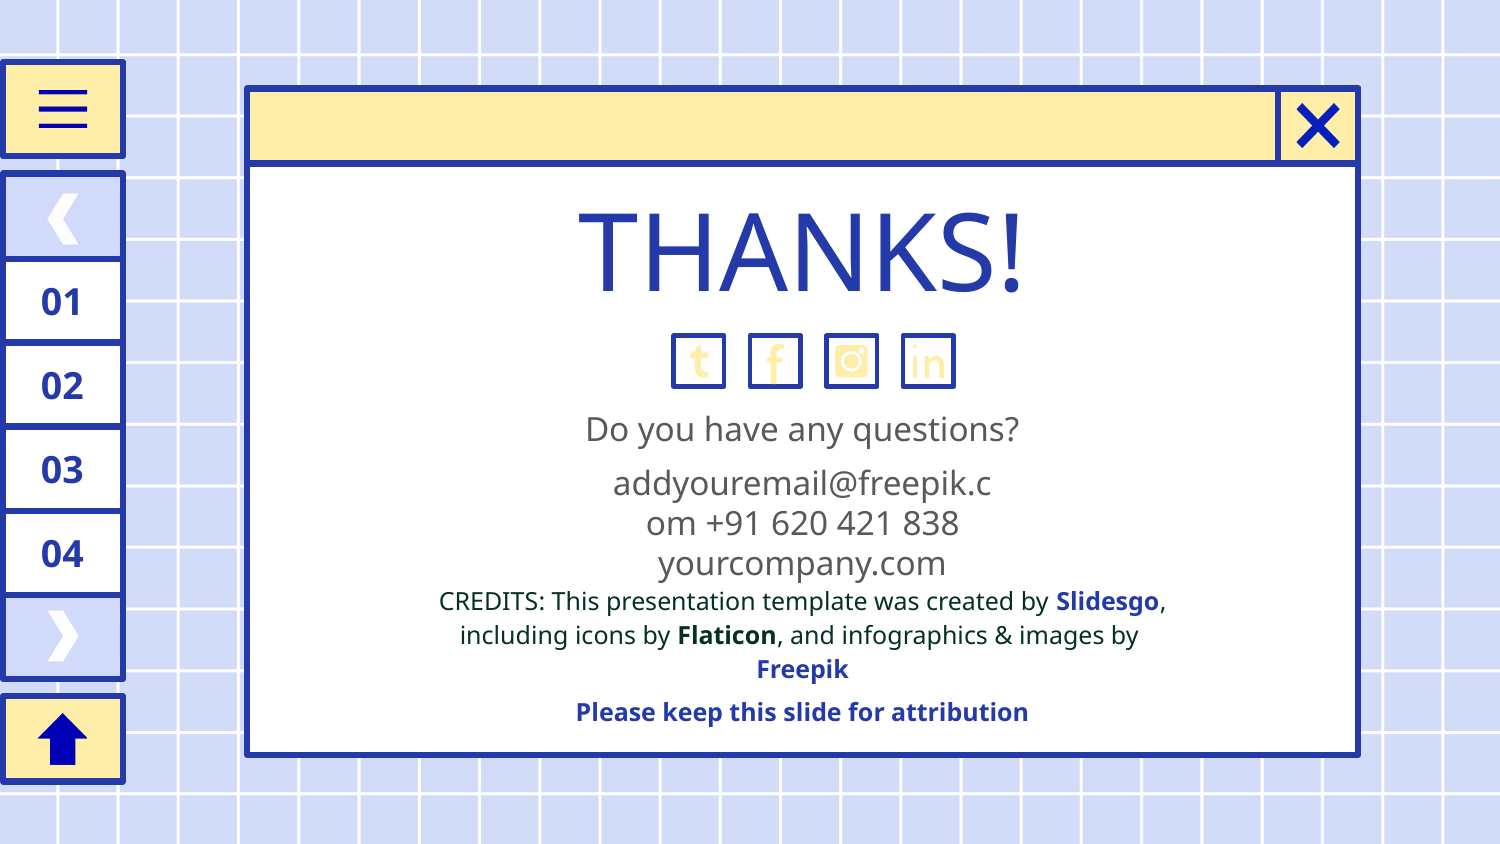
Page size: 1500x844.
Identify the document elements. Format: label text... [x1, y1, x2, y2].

text_box 02 [20, 365, 104, 403]
title THANKS! [323, 176, 1283, 320]
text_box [749, 335, 801, 387]
subtitle Do you have any questions? [542, 402, 1064, 455]
picture [38, 90, 88, 129]
text_box 04 [20, 533, 104, 572]
picture [0, 0, 1500, 844]
picture [38, 193, 88, 245]
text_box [673, 335, 725, 387]
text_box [826, 335, 878, 387]
text_box 03 [20, 449, 104, 487]
text_box 01 [20, 281, 104, 319]
text_box Please keep this slide for attribution [544, 695, 1062, 727]
subtitle addyouremail@freepik.com +91 620 421 838 yourcompany.com [605, 454, 1001, 590]
picture [38, 610, 88, 662]
picture [37, 713, 88, 765]
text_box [902, 335, 954, 387]
